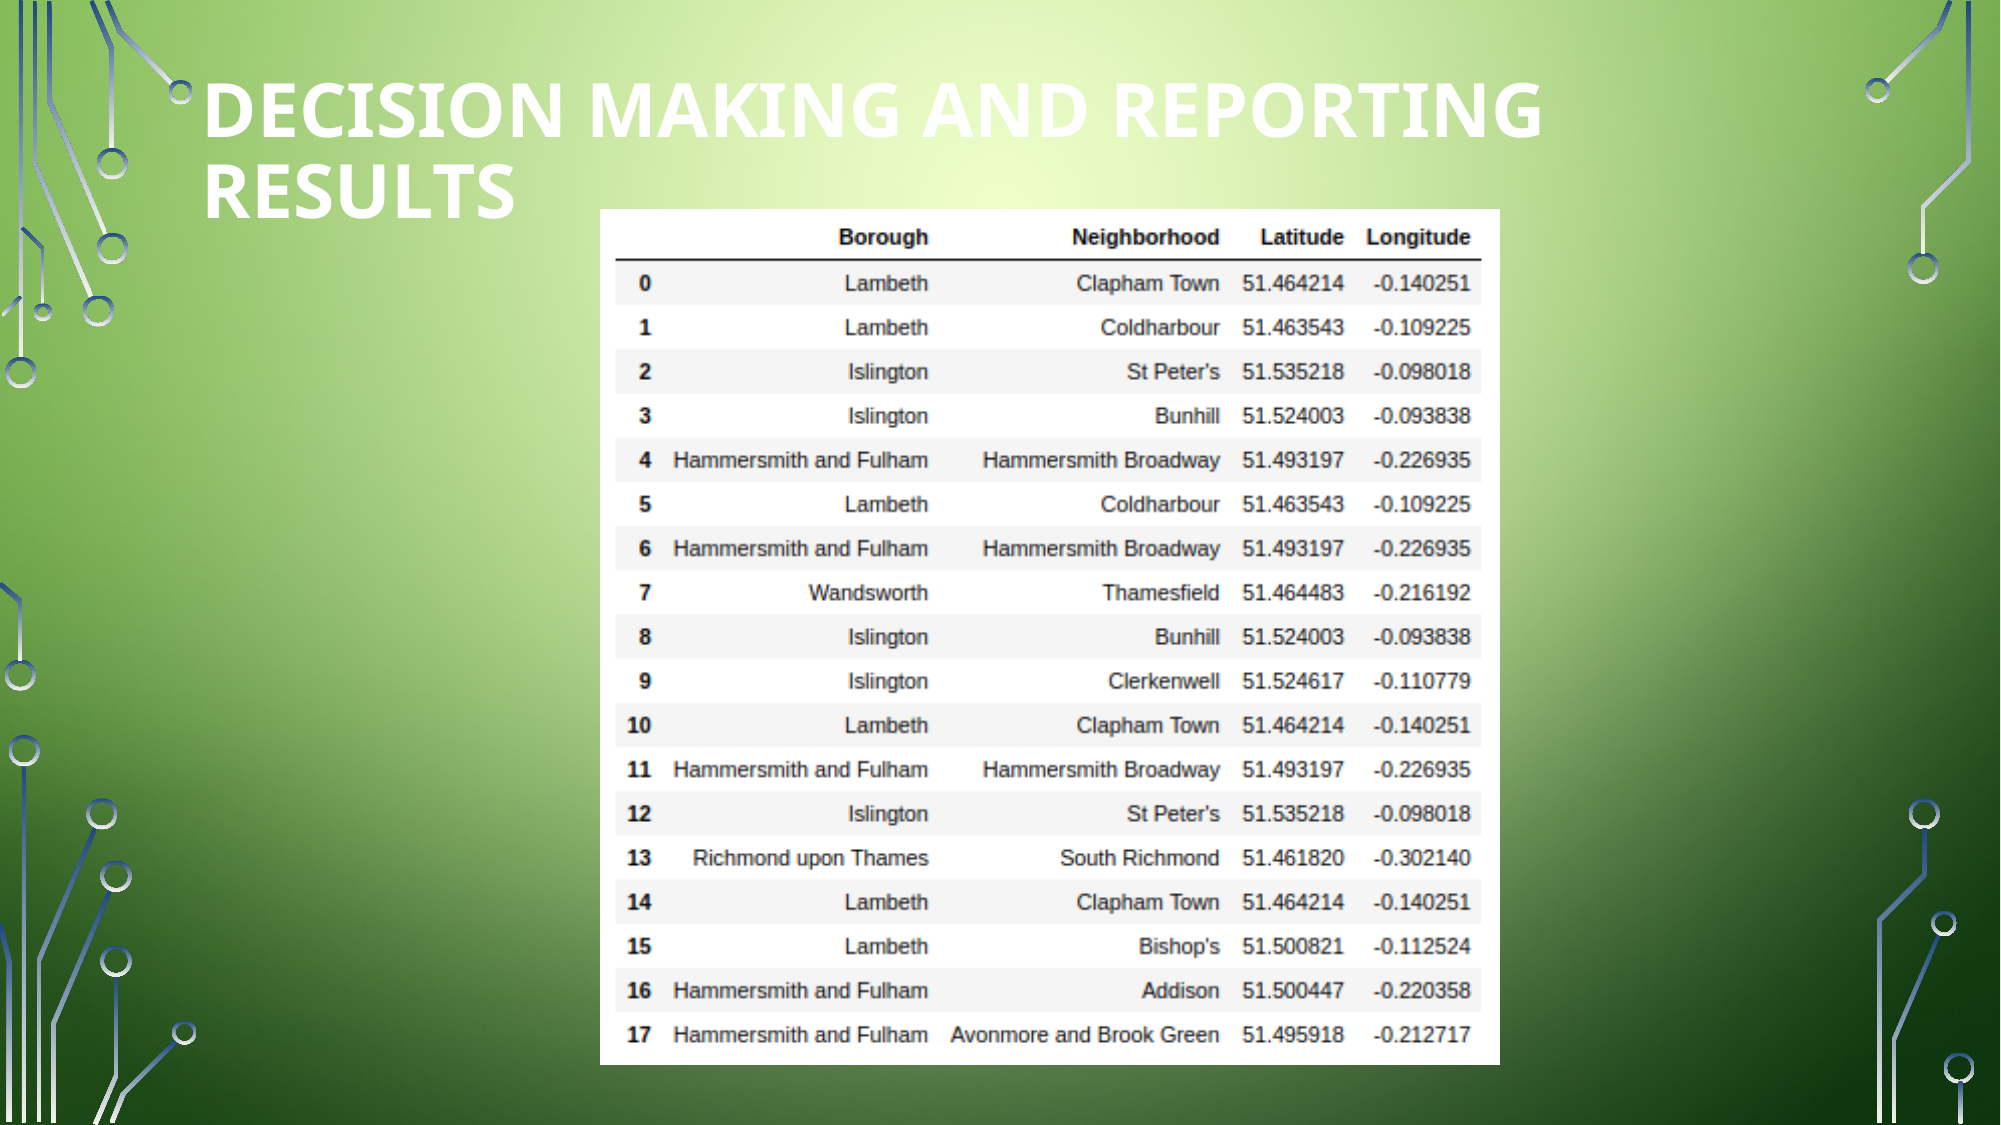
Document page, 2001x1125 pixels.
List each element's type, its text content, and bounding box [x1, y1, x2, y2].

picture [172, 84, 189, 101]
picture [0, 0, 2001, 1125]
picture [104, 949, 128, 973]
picture [100, 152, 124, 175]
picture [8, 663, 32, 687]
text_box Decision Making and Reporting Results [187, 101, 1812, 206]
picture [1869, 82, 1886, 99]
